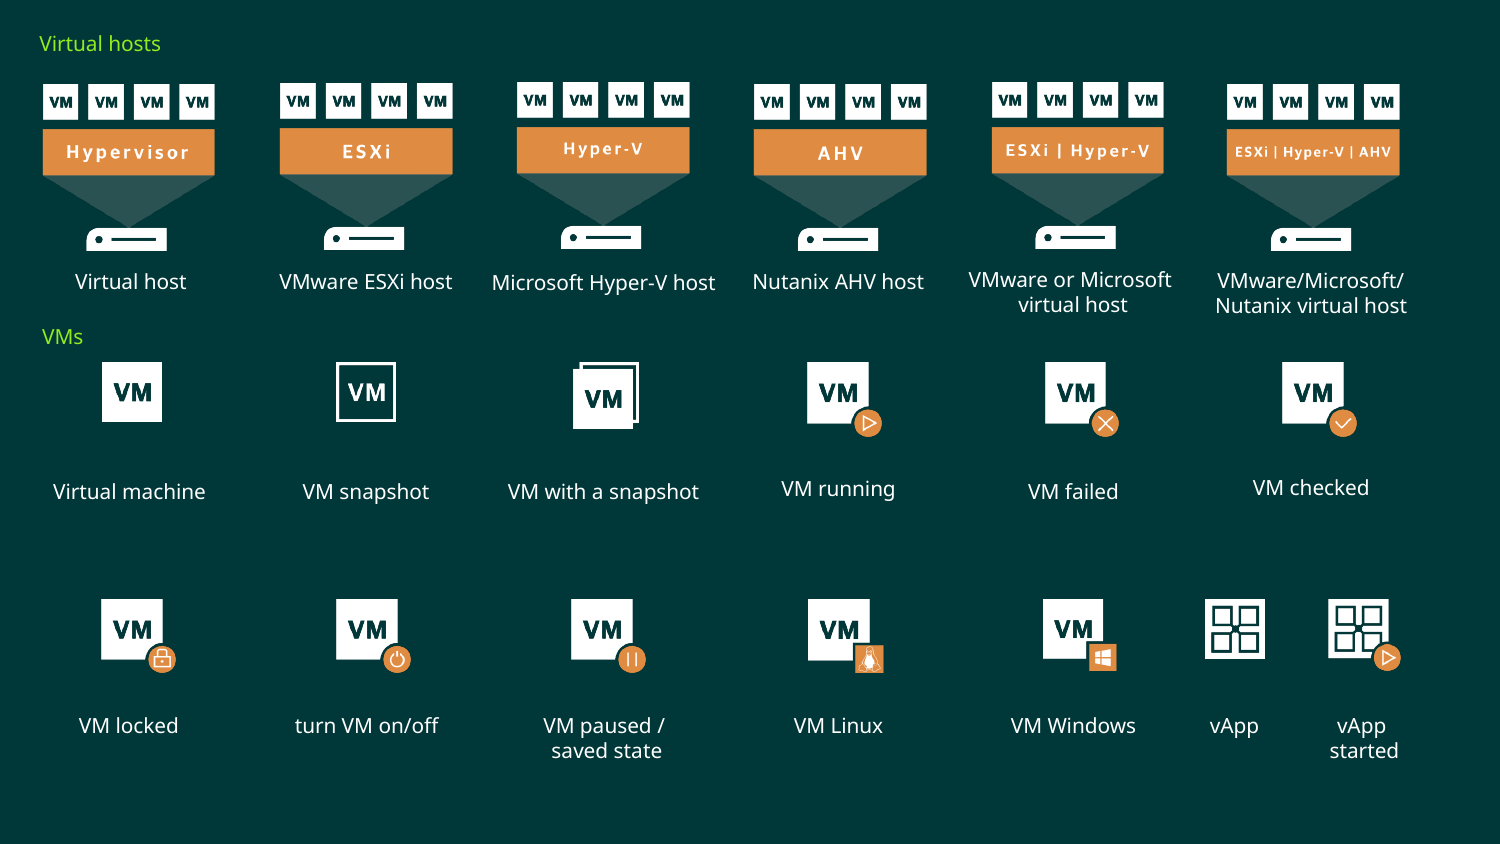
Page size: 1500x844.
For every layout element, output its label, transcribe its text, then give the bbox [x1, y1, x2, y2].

text_box VMware or Microsoft virtual host [953, 258, 1187, 324]
text_box turn VM on/off [280, 705, 459, 746]
text_box VMware ESXi host [264, 261, 468, 301]
picture [42, 84, 216, 251]
text_box VMs [27, 316, 99, 356]
picture [1041, 598, 1117, 672]
text_box VM snapshot [287, 471, 445, 512]
text_box Virtual hosts [24, 23, 176, 63]
picture [1282, 362, 1357, 437]
text_box vApp started [1314, 705, 1415, 771]
picture [101, 598, 176, 674]
text_box Microsoft Hyper-V host [476, 262, 731, 303]
picture [1204, 598, 1265, 659]
picture [573, 362, 640, 429]
picture [1328, 598, 1401, 672]
text_box VM running [766, 467, 911, 508]
picture [1044, 362, 1120, 437]
text_box VM locked [64, 705, 194, 746]
text_box Virtual machine [38, 471, 221, 512]
picture [516, 82, 690, 249]
text_box VM failed [1013, 471, 1134, 512]
text_box vApp [1195, 705, 1274, 746]
text_box VM Windows [996, 705, 1151, 746]
text_box VM Linux [779, 705, 898, 746]
picture [807, 362, 882, 437]
text_box VM with a snapshot [493, 471, 714, 512]
picture [990, 82, 1164, 249]
text_box VMware/Microsoft/ Nutanix virtual host [1200, 260, 1422, 326]
picture [571, 598, 646, 674]
text_box VM paused / saved state [528, 705, 680, 771]
picture [279, 83, 453, 251]
picture [806, 598, 884, 674]
picture [336, 598, 411, 674]
picture [102, 362, 162, 423]
text_box Virtual host [60, 261, 202, 301]
picture [753, 83, 927, 251]
picture [336, 362, 396, 423]
text_box VM checked [1238, 467, 1385, 508]
picture [1226, 84, 1400, 252]
text_box Nutanix AHV host [737, 261, 940, 301]
